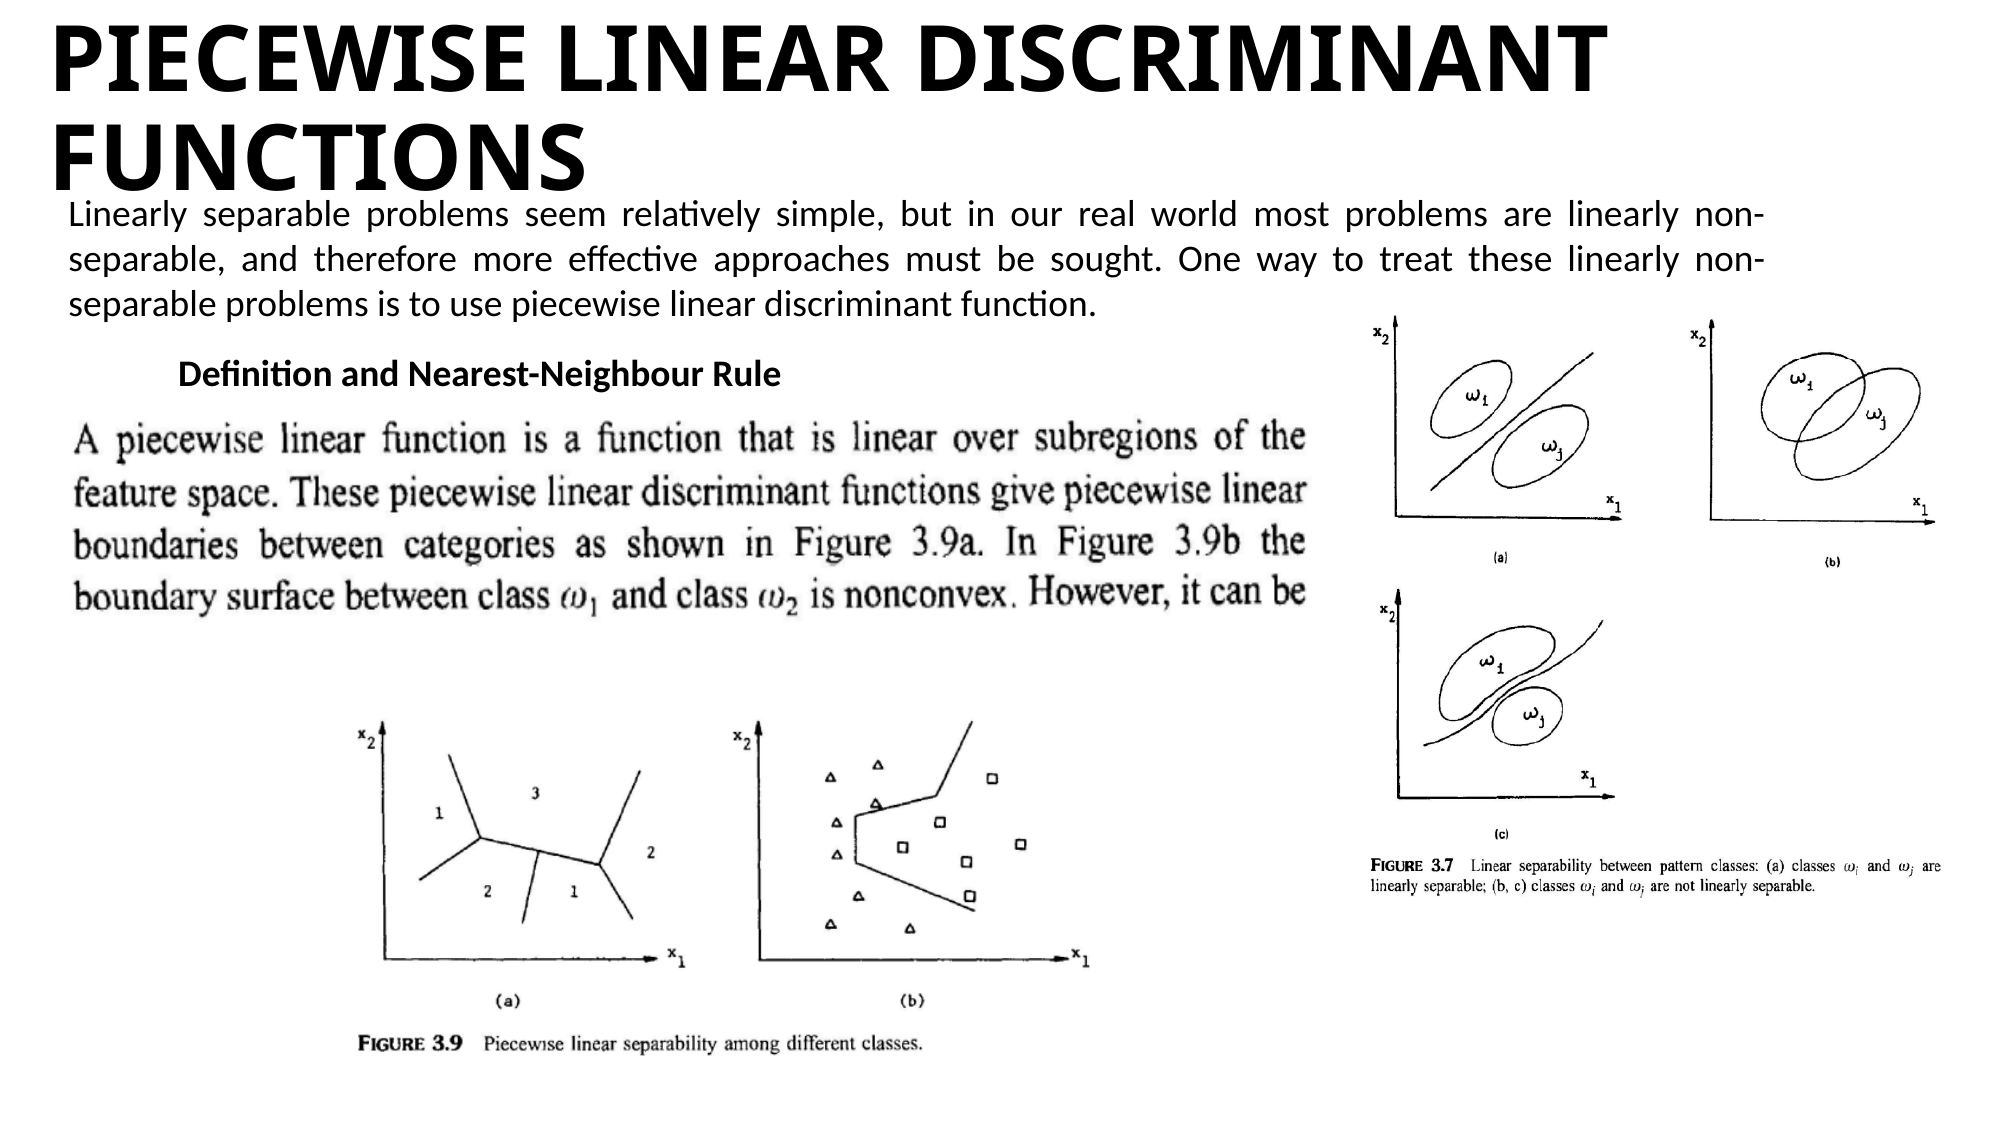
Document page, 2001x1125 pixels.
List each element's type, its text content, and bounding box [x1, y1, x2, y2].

text_box Linearly separable problems seem relatively simple, but in our real world most problems are linearly non-separable, and therefore more effective approaches must be sought. One way to treat these linearly non-separable problems is to use piecewise linear discriminant function. [53, 182, 1782, 332]
picture [54, 410, 1313, 637]
picture [1348, 298, 1947, 898]
text_box Definition and Nearest-Neighbour Rule [163, 341, 1167, 402]
picture [324, 687, 1100, 1064]
title PIECEWISE LINEAR DISCRIMINANT FUNCTIONS [33, 3, 1967, 221]
